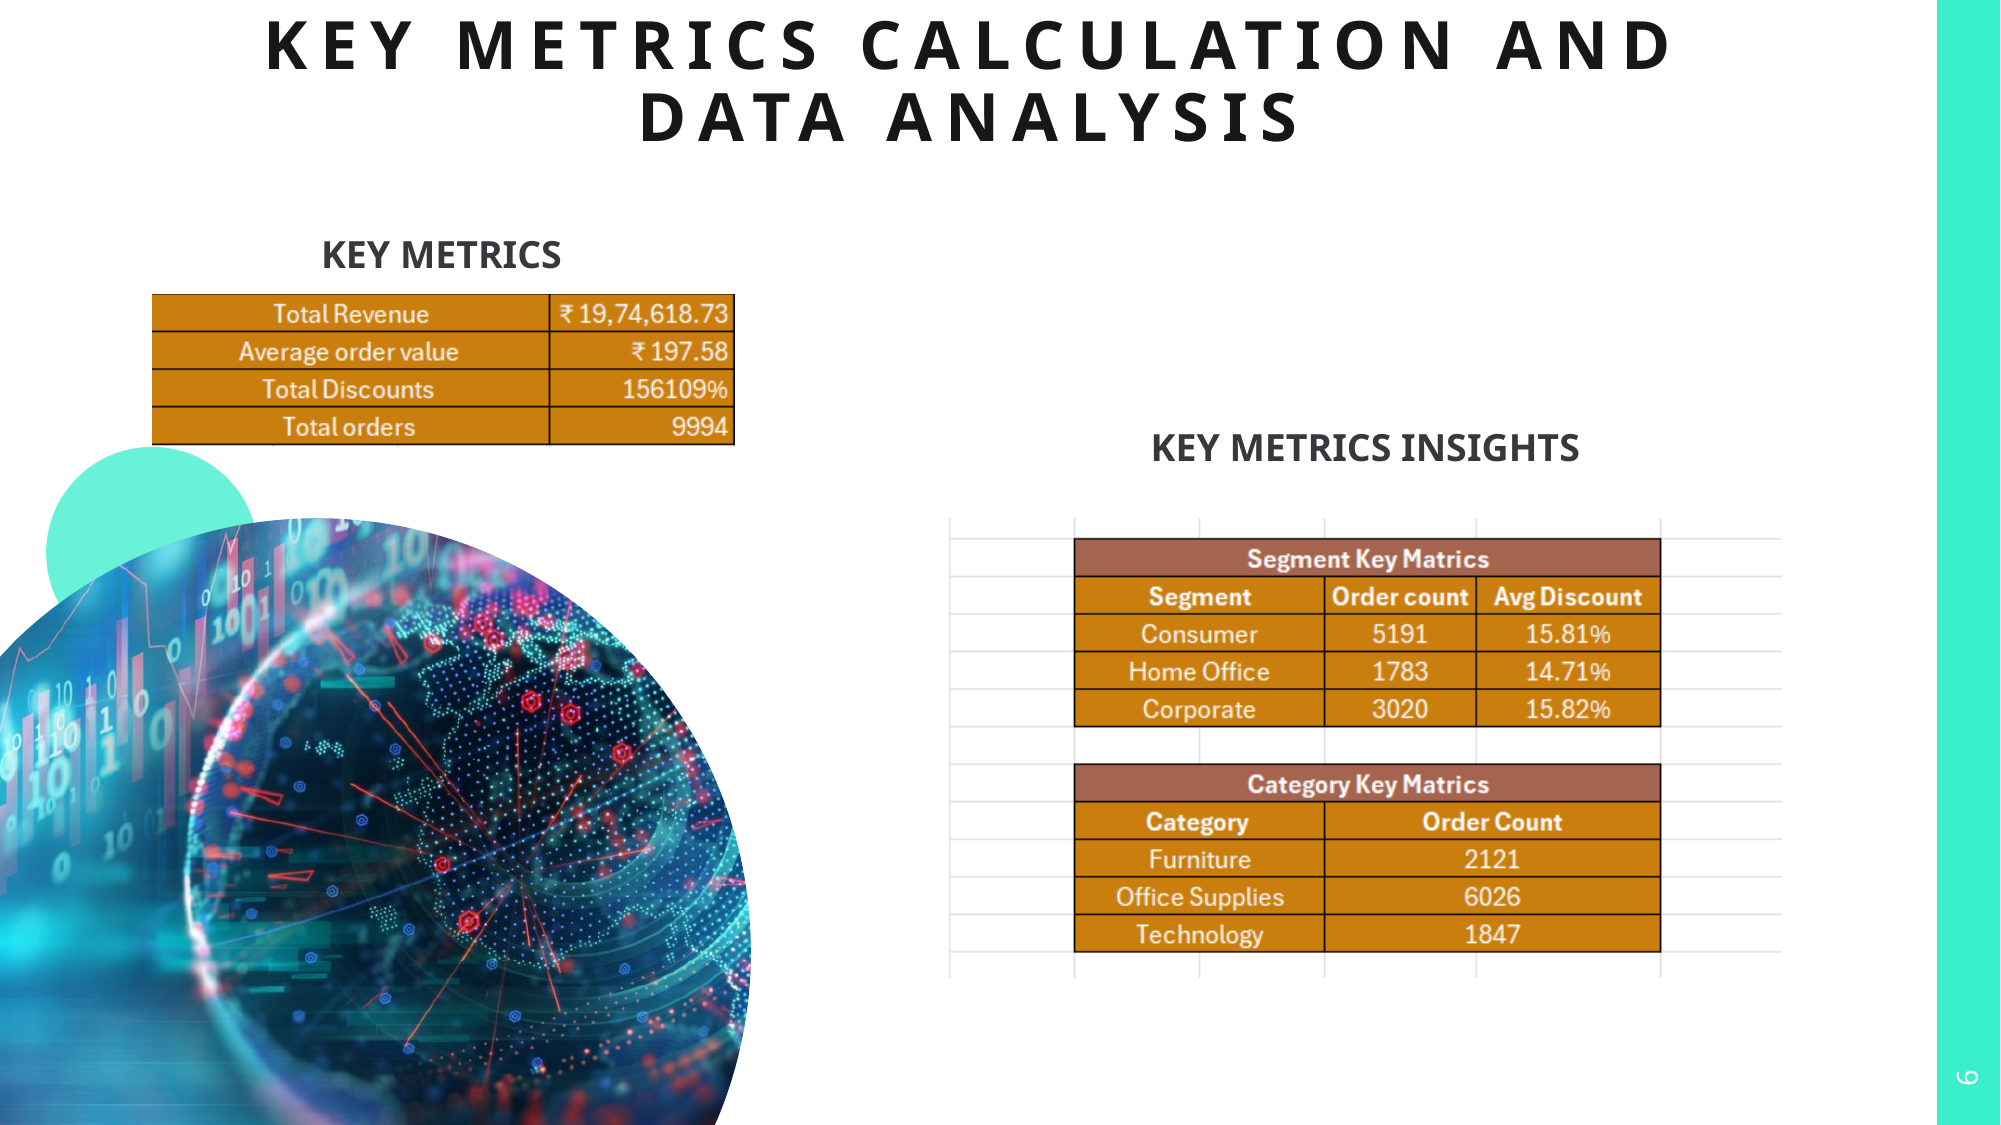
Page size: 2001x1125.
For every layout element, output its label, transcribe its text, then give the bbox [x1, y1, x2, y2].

picture [152, 294, 735, 447]
title Key Metrics Calculation and Data Analysis [166, 11, 1782, 156]
slide_number 6 [1937, 1032, 2000, 1125]
picture [948, 518, 1782, 978]
text_box KEY METRICS [202, 223, 681, 284]
picture [0, 518, 751, 1125]
text_box [50, 445, 254, 518]
text_box KEY METRICS INSIGHTS [1086, 416, 1645, 477]
